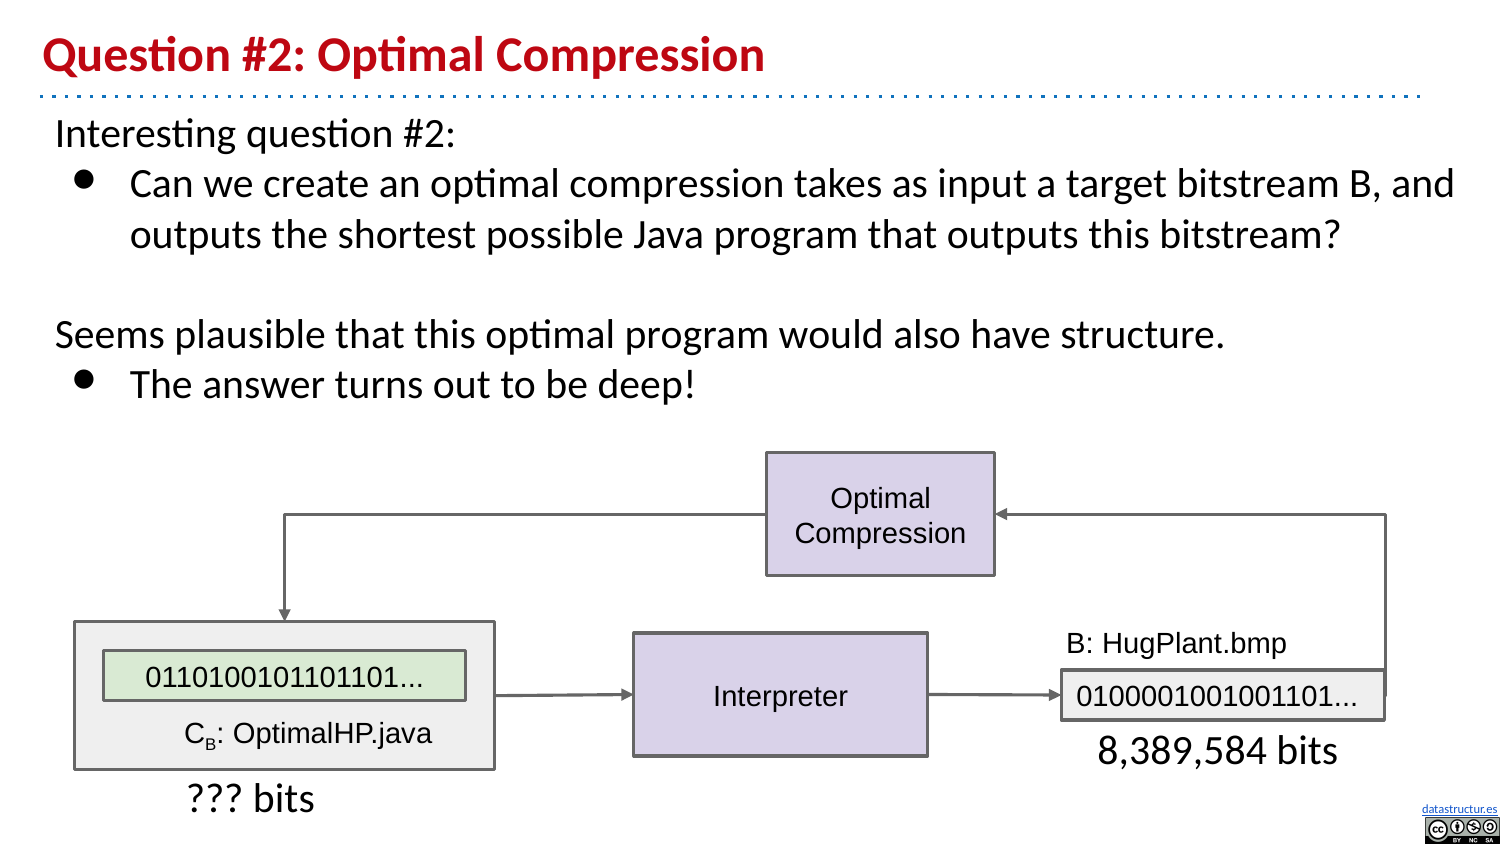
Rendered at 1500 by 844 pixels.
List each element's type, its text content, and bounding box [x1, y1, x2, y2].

text_box Interpreter [633, 633, 928, 756]
picture [1425, 817, 1500, 844]
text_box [284, 513, 767, 622]
list Interesting question #2: Can we create an optimal compression takes as input a target bitstream B, and outputs the shortest possible Java program that outputs this bitstream? Seems plausible that this optimal program would also have structure. The answer turns out to be deep! [39, 91, 1473, 773]
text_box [74, 621, 495, 831]
text_box Optimal Compression [766, 452, 995, 576]
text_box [1050, 608, 1457, 783]
title Question #2: Optimal Compression [27, 15, 1378, 97]
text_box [994, 513, 1385, 696]
